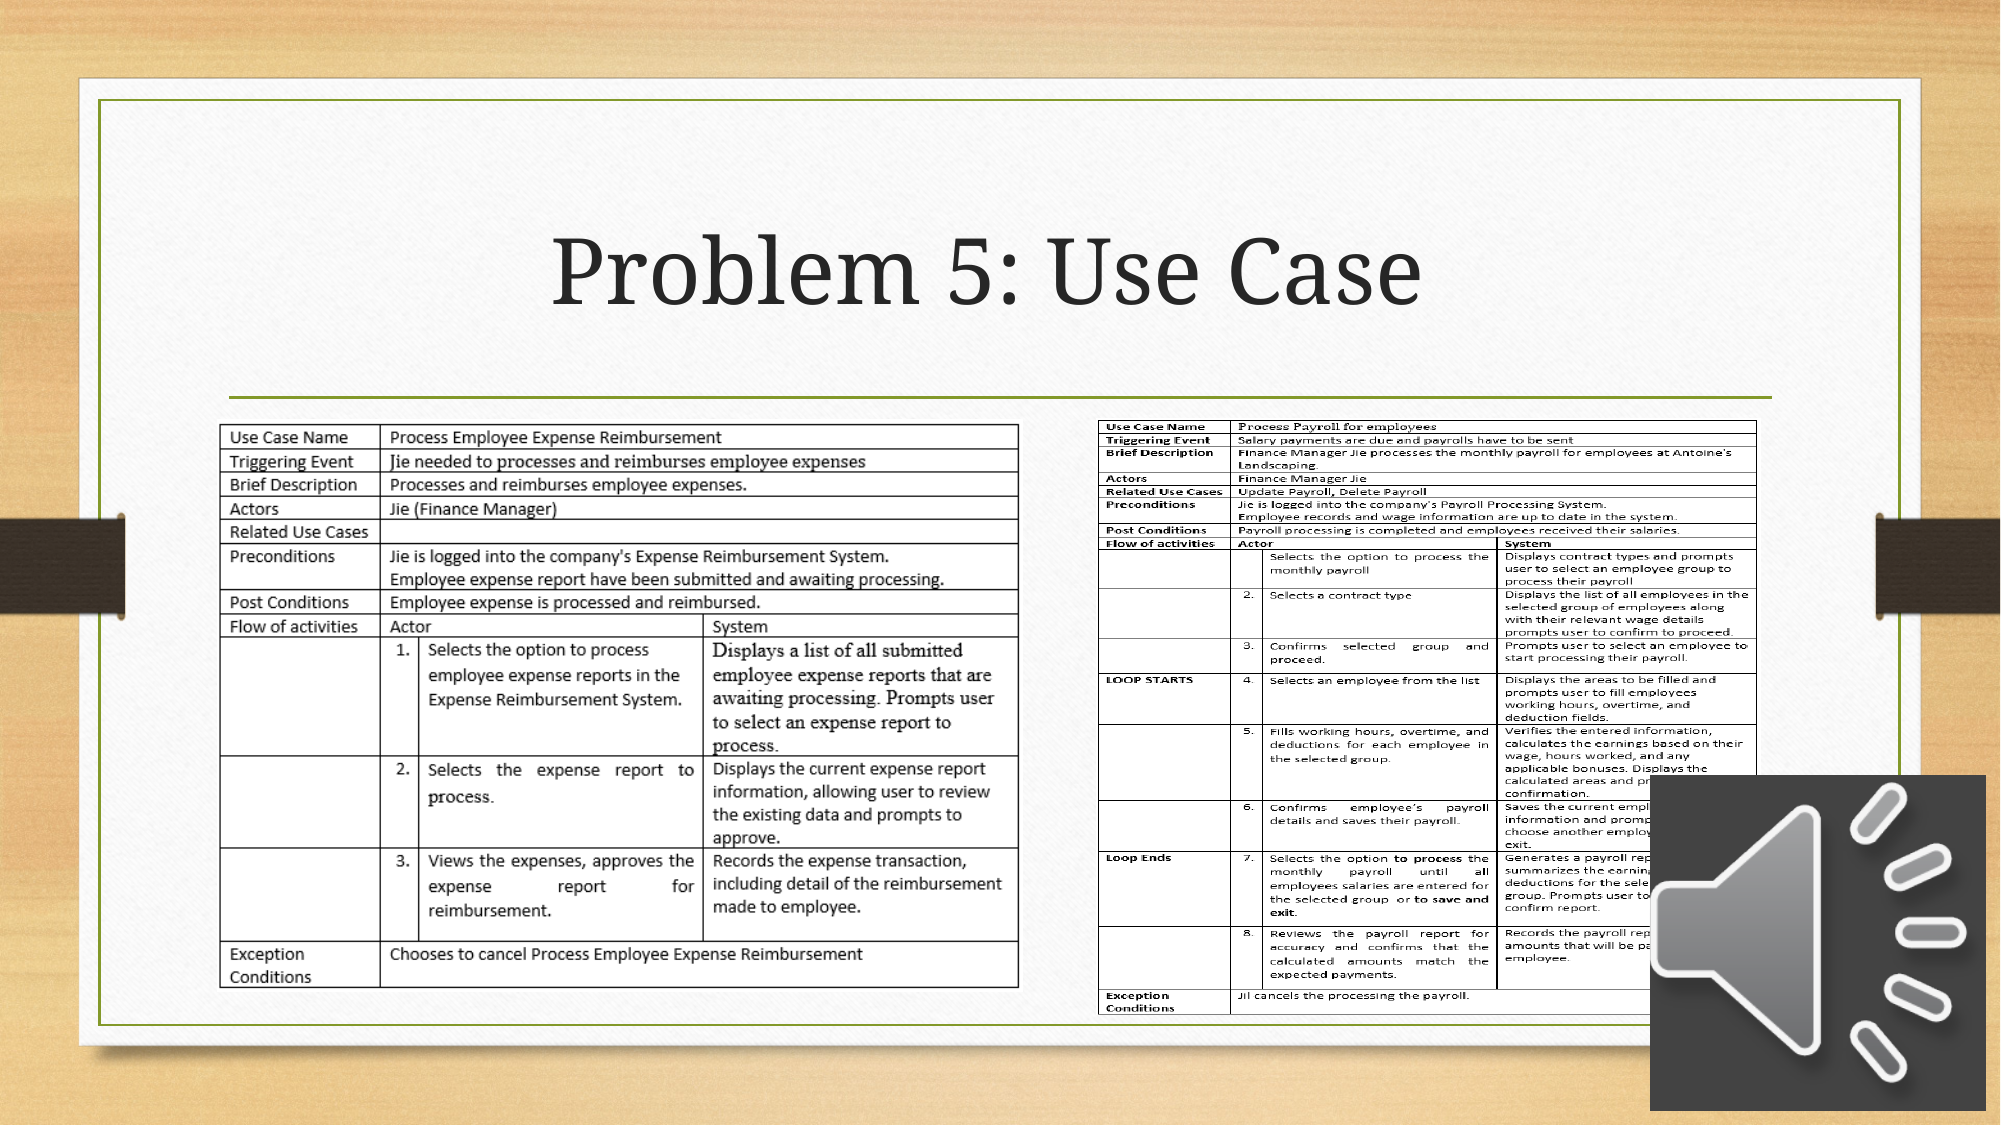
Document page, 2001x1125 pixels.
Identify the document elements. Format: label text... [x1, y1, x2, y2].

picture [0, 0, 2001, 1125]
title Problem 5: Use Case [212, 161, 1788, 375]
